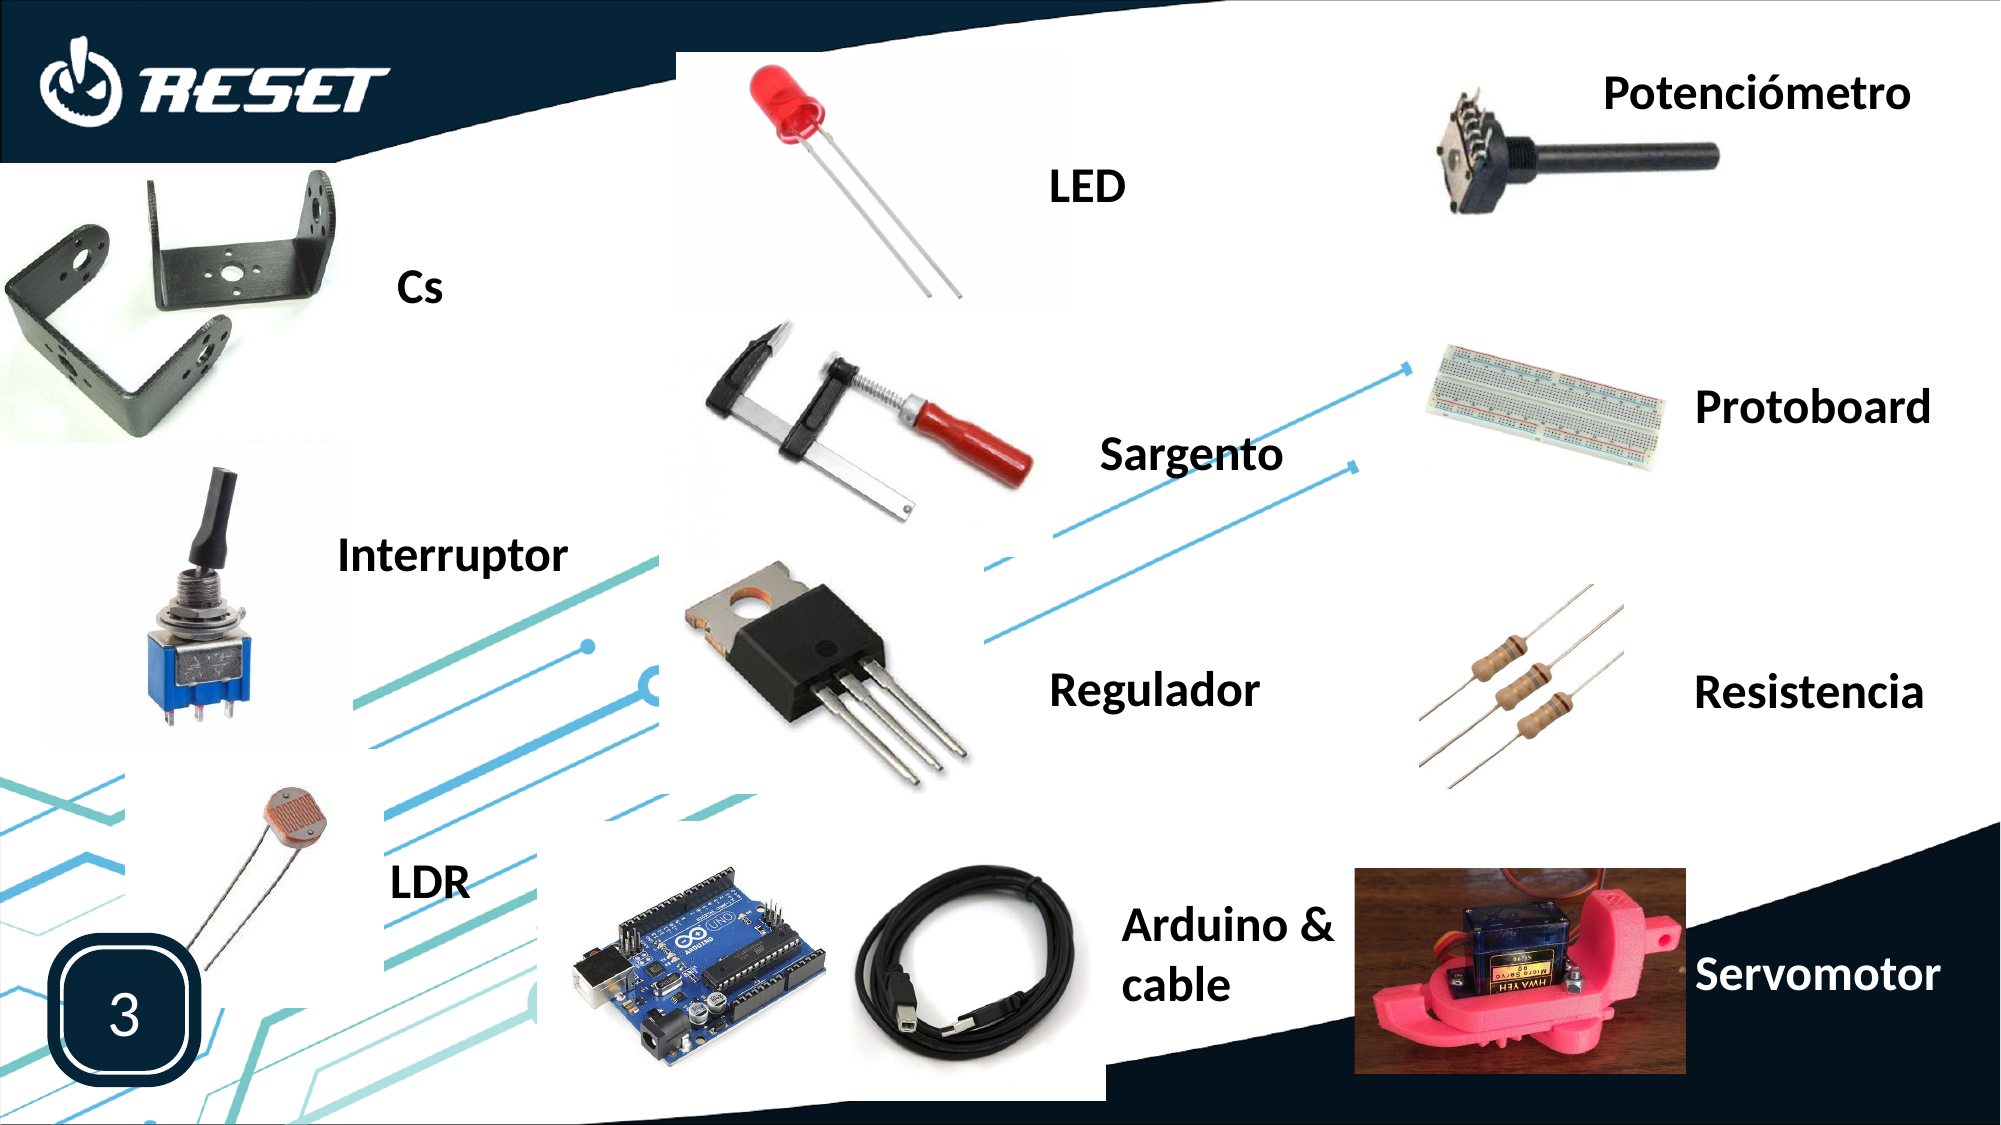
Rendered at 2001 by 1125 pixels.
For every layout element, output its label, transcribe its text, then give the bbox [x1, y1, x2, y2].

text_box Arduino & cable [1106, 883, 1351, 1019]
text_box Regulador [1034, 648, 1277, 724]
picture [0, 0, 2001, 1125]
text_box Servomotor [1686, 932, 1957, 1008]
text_box LDR [384, 840, 487, 916]
text_box Protoboard [1680, 366, 1948, 441]
text_box LED [1069, 145, 1142, 221]
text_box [53, 939, 196, 1081]
text_box Sargento [1085, 413, 1299, 489]
text_box Interruptor [353, 513, 584, 589]
text_box Potenciómetro [1588, 51, 1928, 127]
text_box Resistencia [1679, 651, 1941, 727]
text_box Cs [382, 246, 459, 321]
